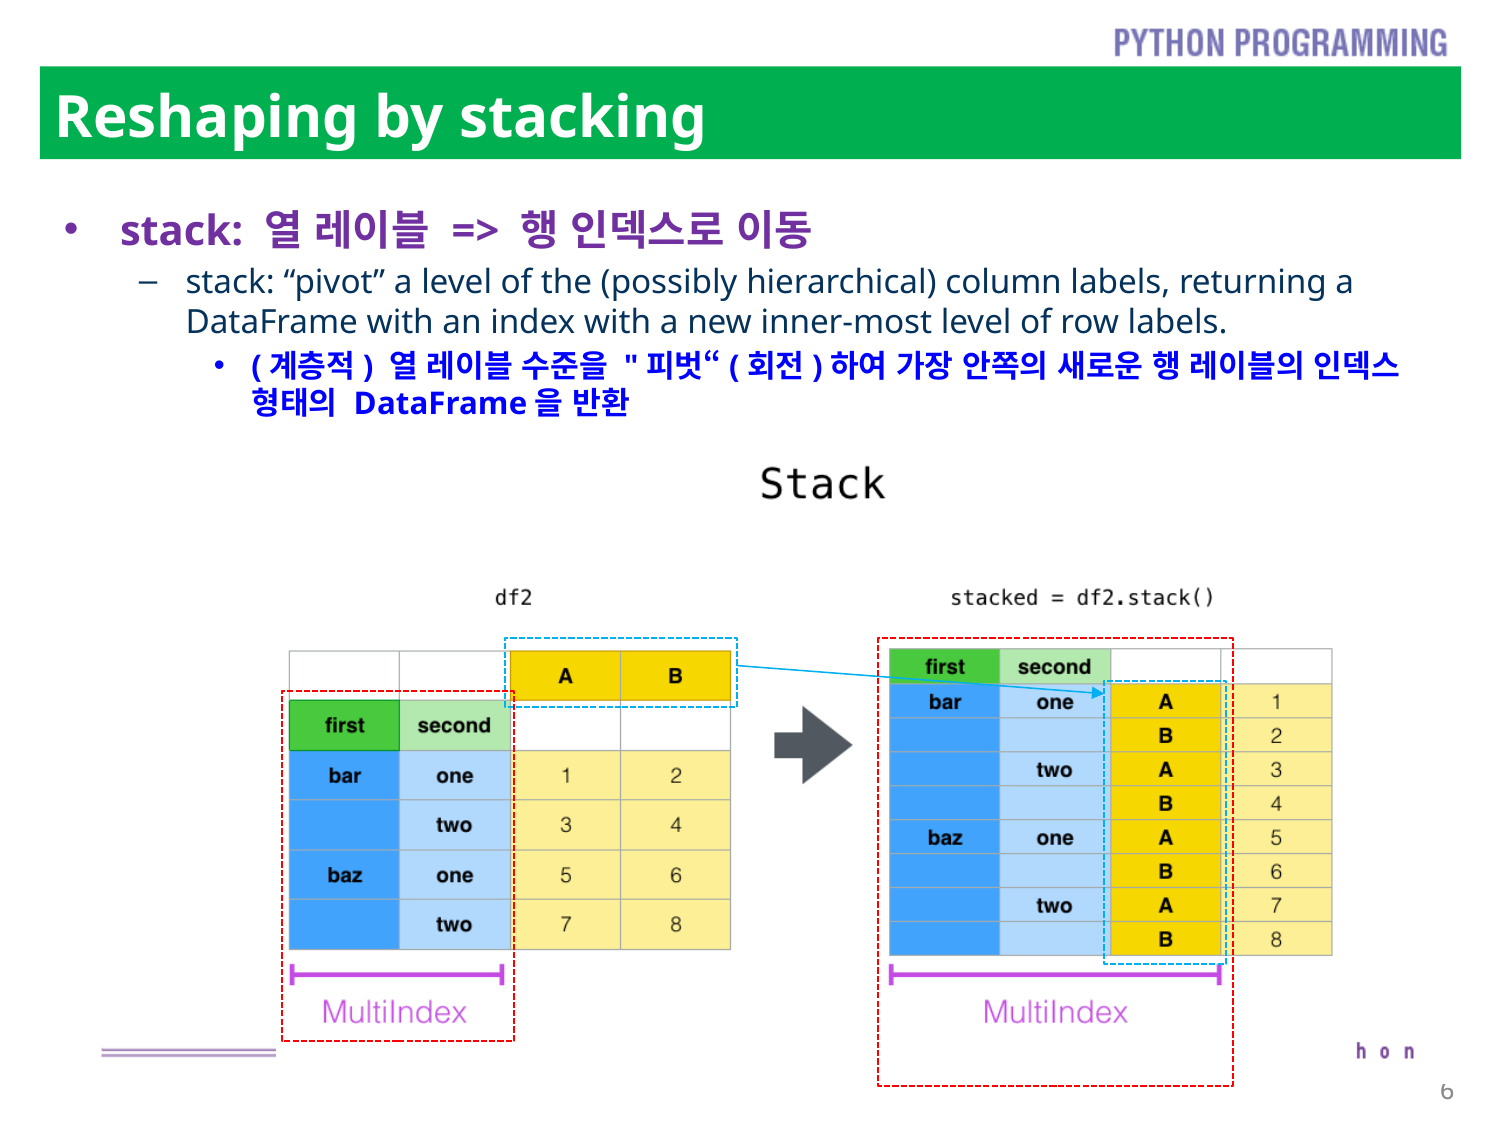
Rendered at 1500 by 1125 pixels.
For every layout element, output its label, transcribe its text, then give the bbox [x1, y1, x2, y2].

title Reshaping by stacking [39, 76, 1444, 152]
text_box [737, 665, 1105, 694]
list stack: 열 레이블 => 행 인덱스로 이동 stack: “pivot” a level of the (possibly hierarchical) column labels, returning a DataFrame with an index with a new inner-most level of row labels. (계층적) 열 레이블 수준을 "피벗“(회전)하여 가장 안쪽의 새로운 행 레이블의 인덱스 형태의 DataFrame을 반환 [48, 195, 1461, 1041]
slide_number 6 [1119, 1071, 1470, 1112]
picture [18, 434, 1483, 1086]
picture [1106, 13, 1462, 66]
